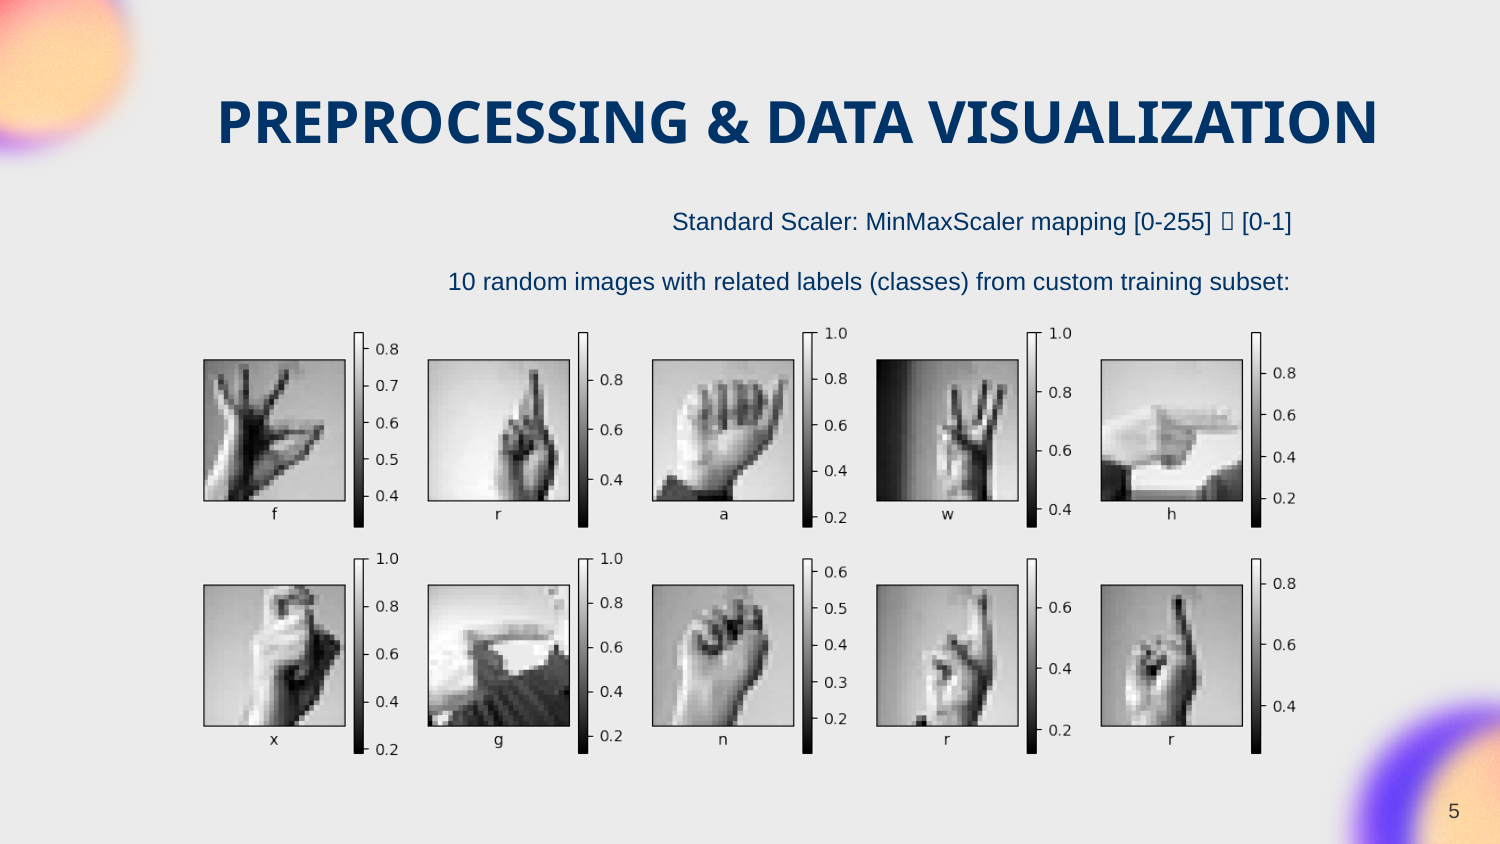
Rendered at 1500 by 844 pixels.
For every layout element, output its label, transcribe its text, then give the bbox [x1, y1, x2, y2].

text_box Standard Scaler: MinMaxScaler mapping [0-255]  [0-1] 10 random images with related labels (classes) from custom training subset: [192, 190, 1308, 314]
picture [192, 314, 1500, 844]
title PREPROCESSING & DATA VISUALIZATION [129, 73, 1396, 168]
picture [0, 0, 155, 183]
text_box 5 [1317, 782, 1475, 839]
